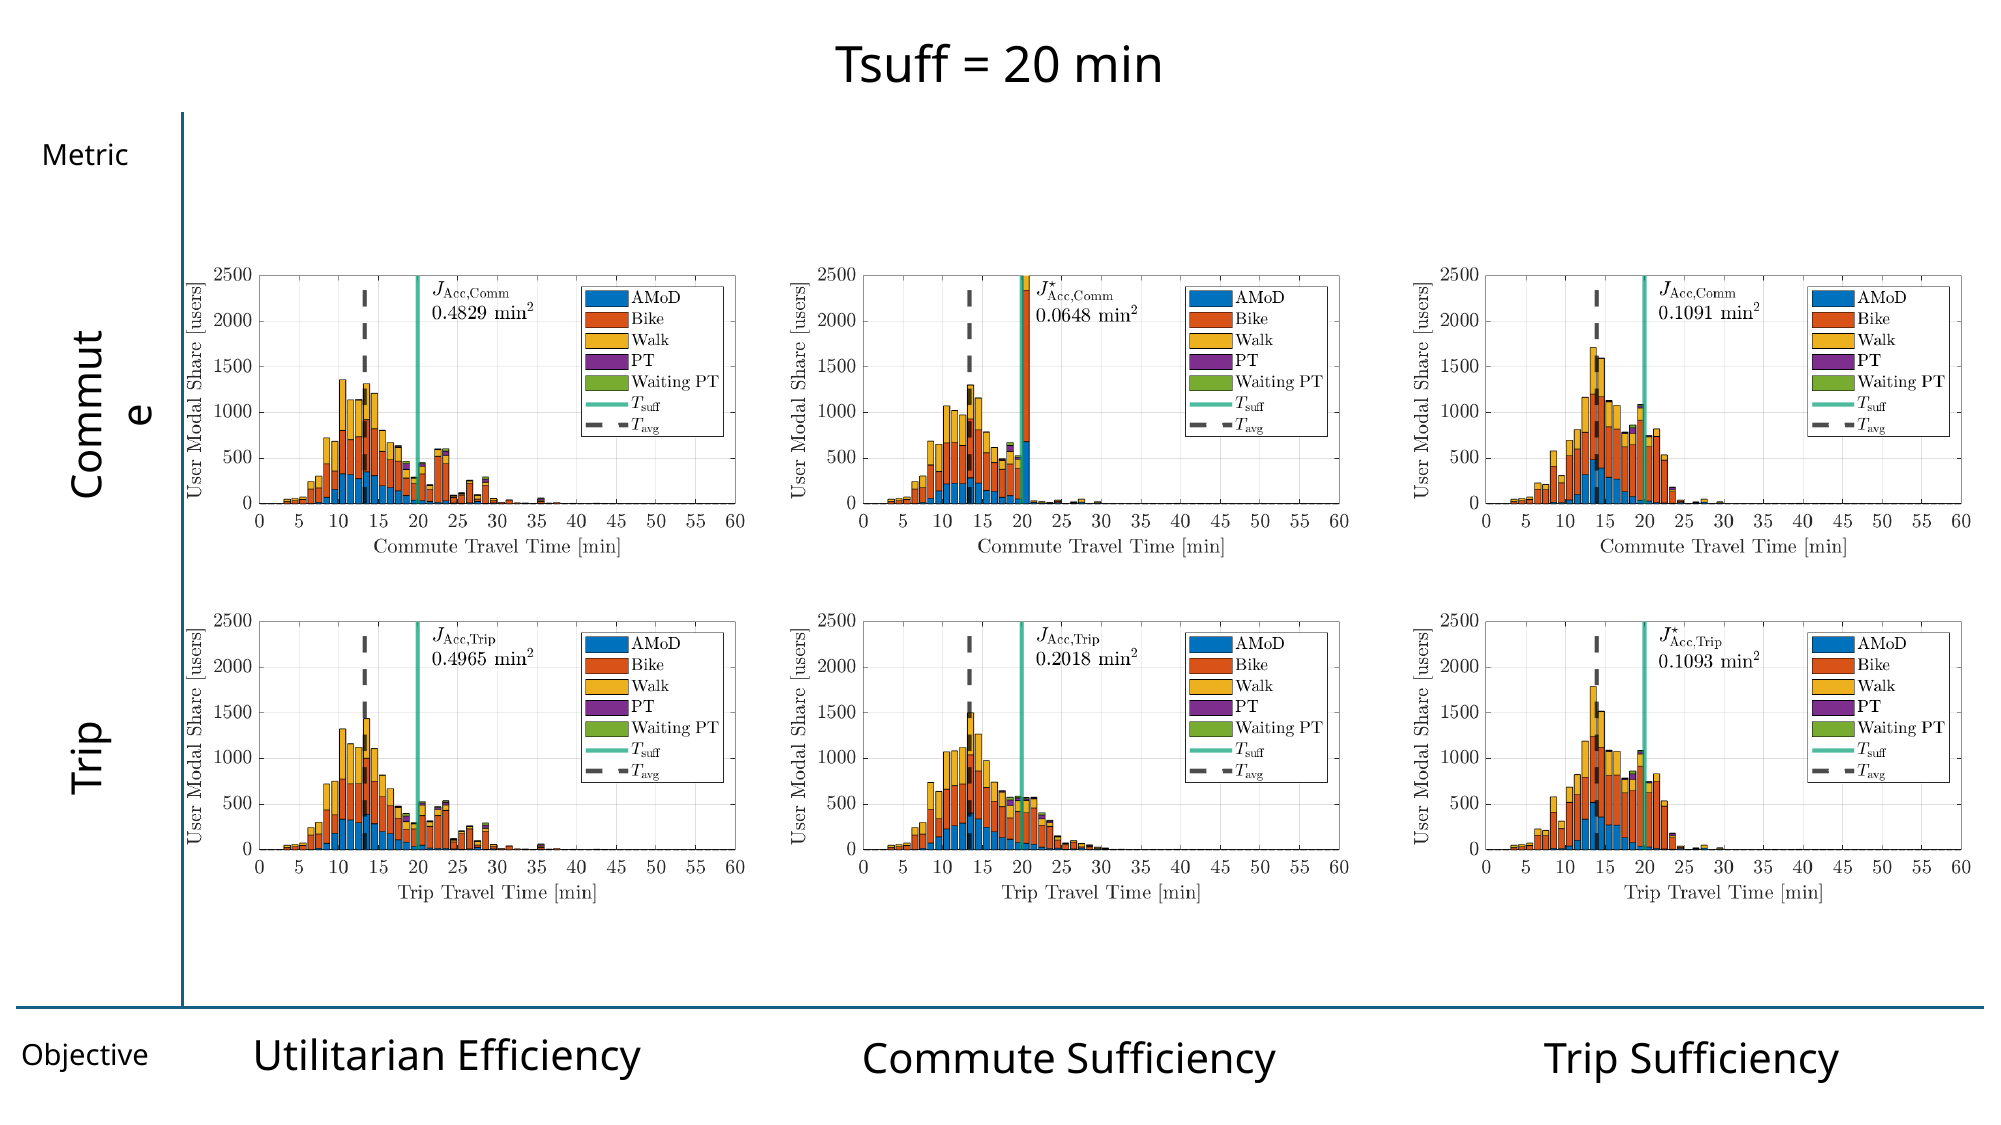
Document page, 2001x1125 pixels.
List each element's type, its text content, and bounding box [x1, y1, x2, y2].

text_box Tsuff = 20 min [559, 24, 1441, 100]
picture [788, 265, 1351, 559]
picture [1410, 611, 1973, 906]
text_box Commute Sufficiency [792, 1024, 1346, 1089]
text_box Trip Sufficiency [1414, 1024, 1969, 1089]
picture [184, 611, 747, 906]
text_box Utilitarian Efficiency [169, 1021, 724, 1087]
picture [1410, 265, 1973, 559]
picture [788, 611, 1351, 906]
text_box Objective [0, 1029, 171, 1079]
text_box Metric [23, 128, 148, 179]
text_box Commute [52, 308, 168, 523]
text_box Trip [52, 651, 118, 866]
picture [184, 265, 747, 559]
